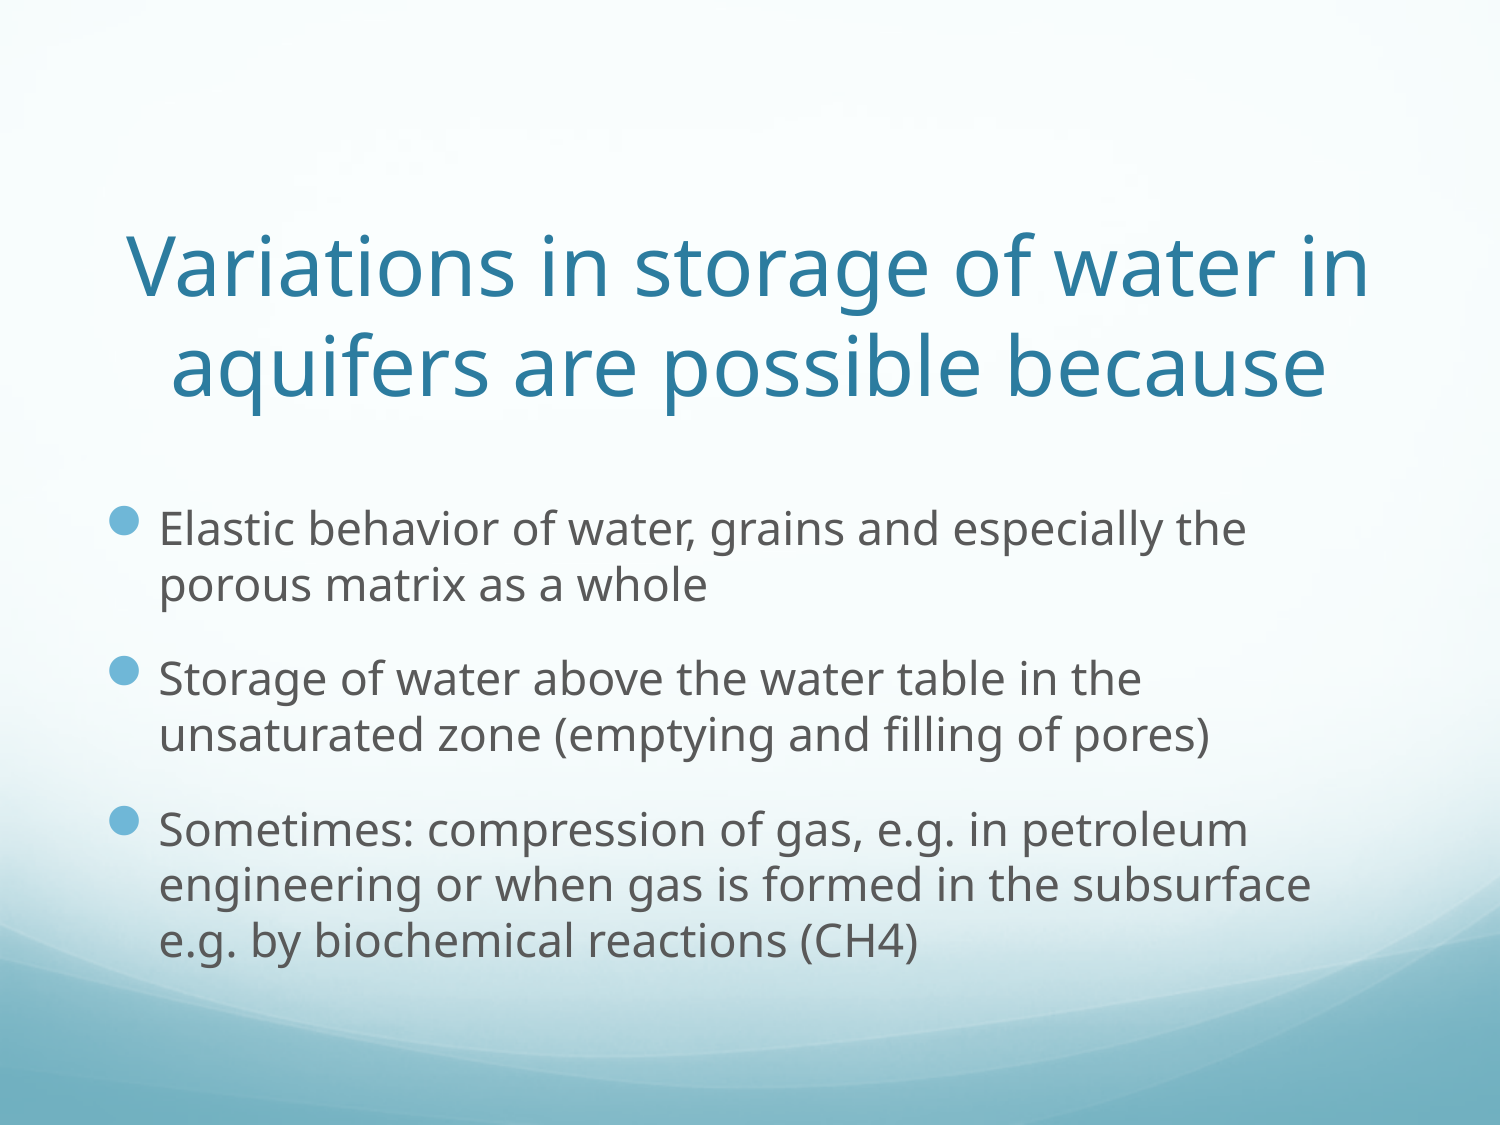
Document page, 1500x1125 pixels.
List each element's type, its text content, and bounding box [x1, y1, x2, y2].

list Elastic behavior of water, grains and especially the porous matrix as a whole Storage of water above the water table in the unsaturated zone (emptying and filling of pores) Sometimes: compression of gas, e.g. in petroleum engineering or when gas is formed in the subsurface e.g. by biochemical reactions (CH4) [90, 491, 1410, 975]
title Variations in storage of water in aquifers are possible because [90, 17, 1410, 421]
